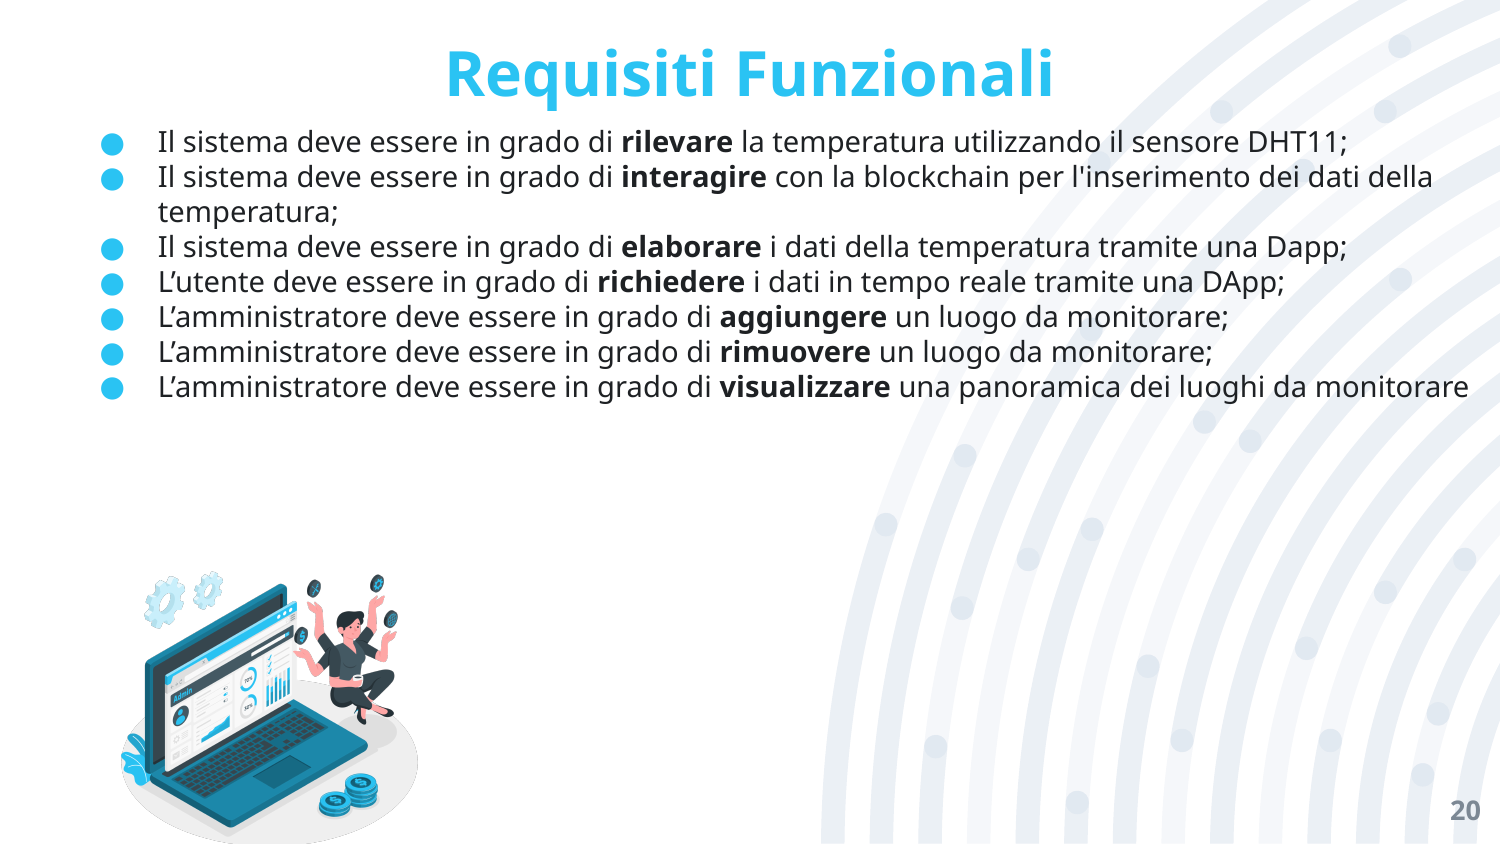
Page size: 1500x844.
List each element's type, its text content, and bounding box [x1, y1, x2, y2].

slide_number 20 [1391, 779, 1482, 844]
list Il sistema deve essere in grado di rilevare la temperatura utilizzando il sensore DHT11; Il sistema deve essere in grado di interagire con la blockchain per l'inserimento dei dati della temperatura; Il sistema deve essere in grado di elaborare i dati della temperatura tramite una Dapp; L’utente deve essere in grado di richiedere i dati in tempo reale tramite una DApp; L’amministratore deve essere in grado di aggiungere un luogo da monitorare; L’amministratore deve essere in grado di rimuovere un luogo da monitorare; L’amministratore deve essere in grado di visualizzare una panoramica dei luoghi da monitorare [82, 123, 1482, 704]
picture [115, 548, 425, 844]
title Requisiti Funzionali [140, 44, 1360, 110]
